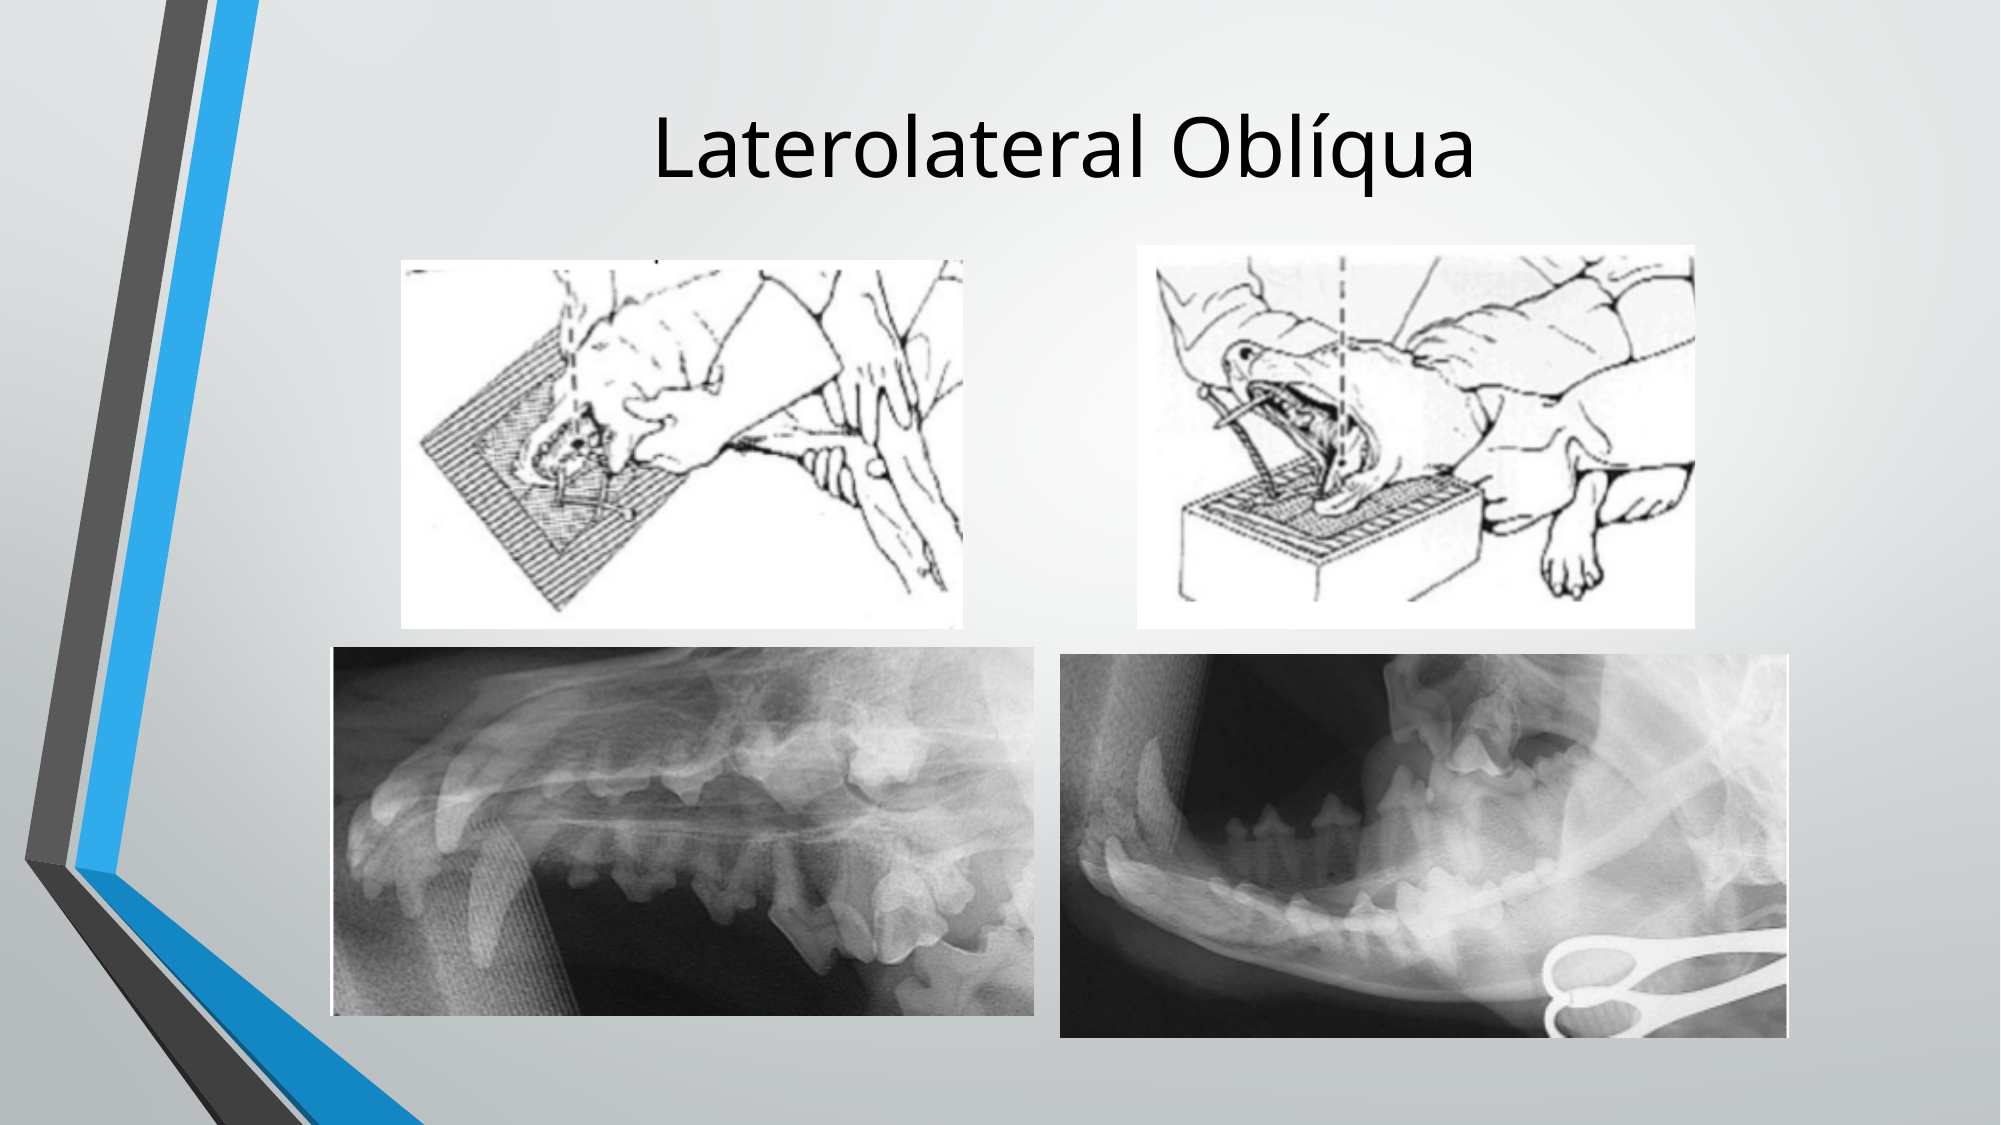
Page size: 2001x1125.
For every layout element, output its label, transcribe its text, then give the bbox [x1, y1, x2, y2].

picture [330, 647, 1034, 1016]
picture [401, 259, 963, 630]
title Laterolateral Oblíqua [243, 0, 1887, 288]
picture [1059, 653, 1789, 1038]
picture [1136, 245, 1696, 630]
